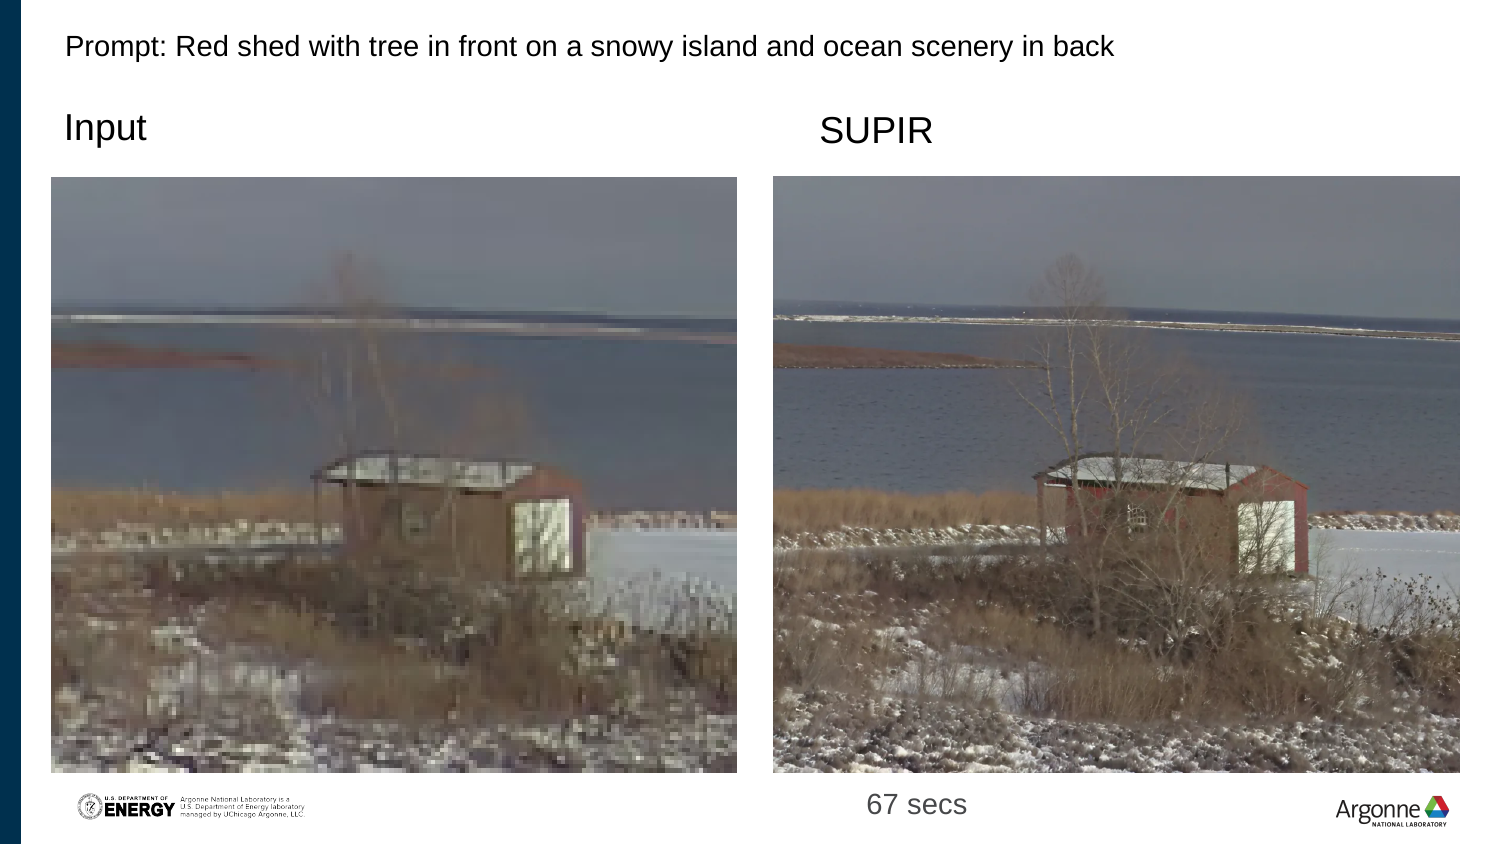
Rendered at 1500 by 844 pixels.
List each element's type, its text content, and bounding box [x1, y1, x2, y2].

picture [1344, 787, 1458, 834]
picture [50, 177, 737, 773]
text_box SUPIR [804, 91, 1199, 166]
text_box Prompt: Red shed with tree in front on a snowy island and ocean scenery in back [50, 12, 1339, 78]
text_box Input [48, 87, 262, 169]
picture [75, 791, 308, 822]
picture [773, 176, 1460, 773]
text_box 67 secs [851, 781, 1344, 836]
